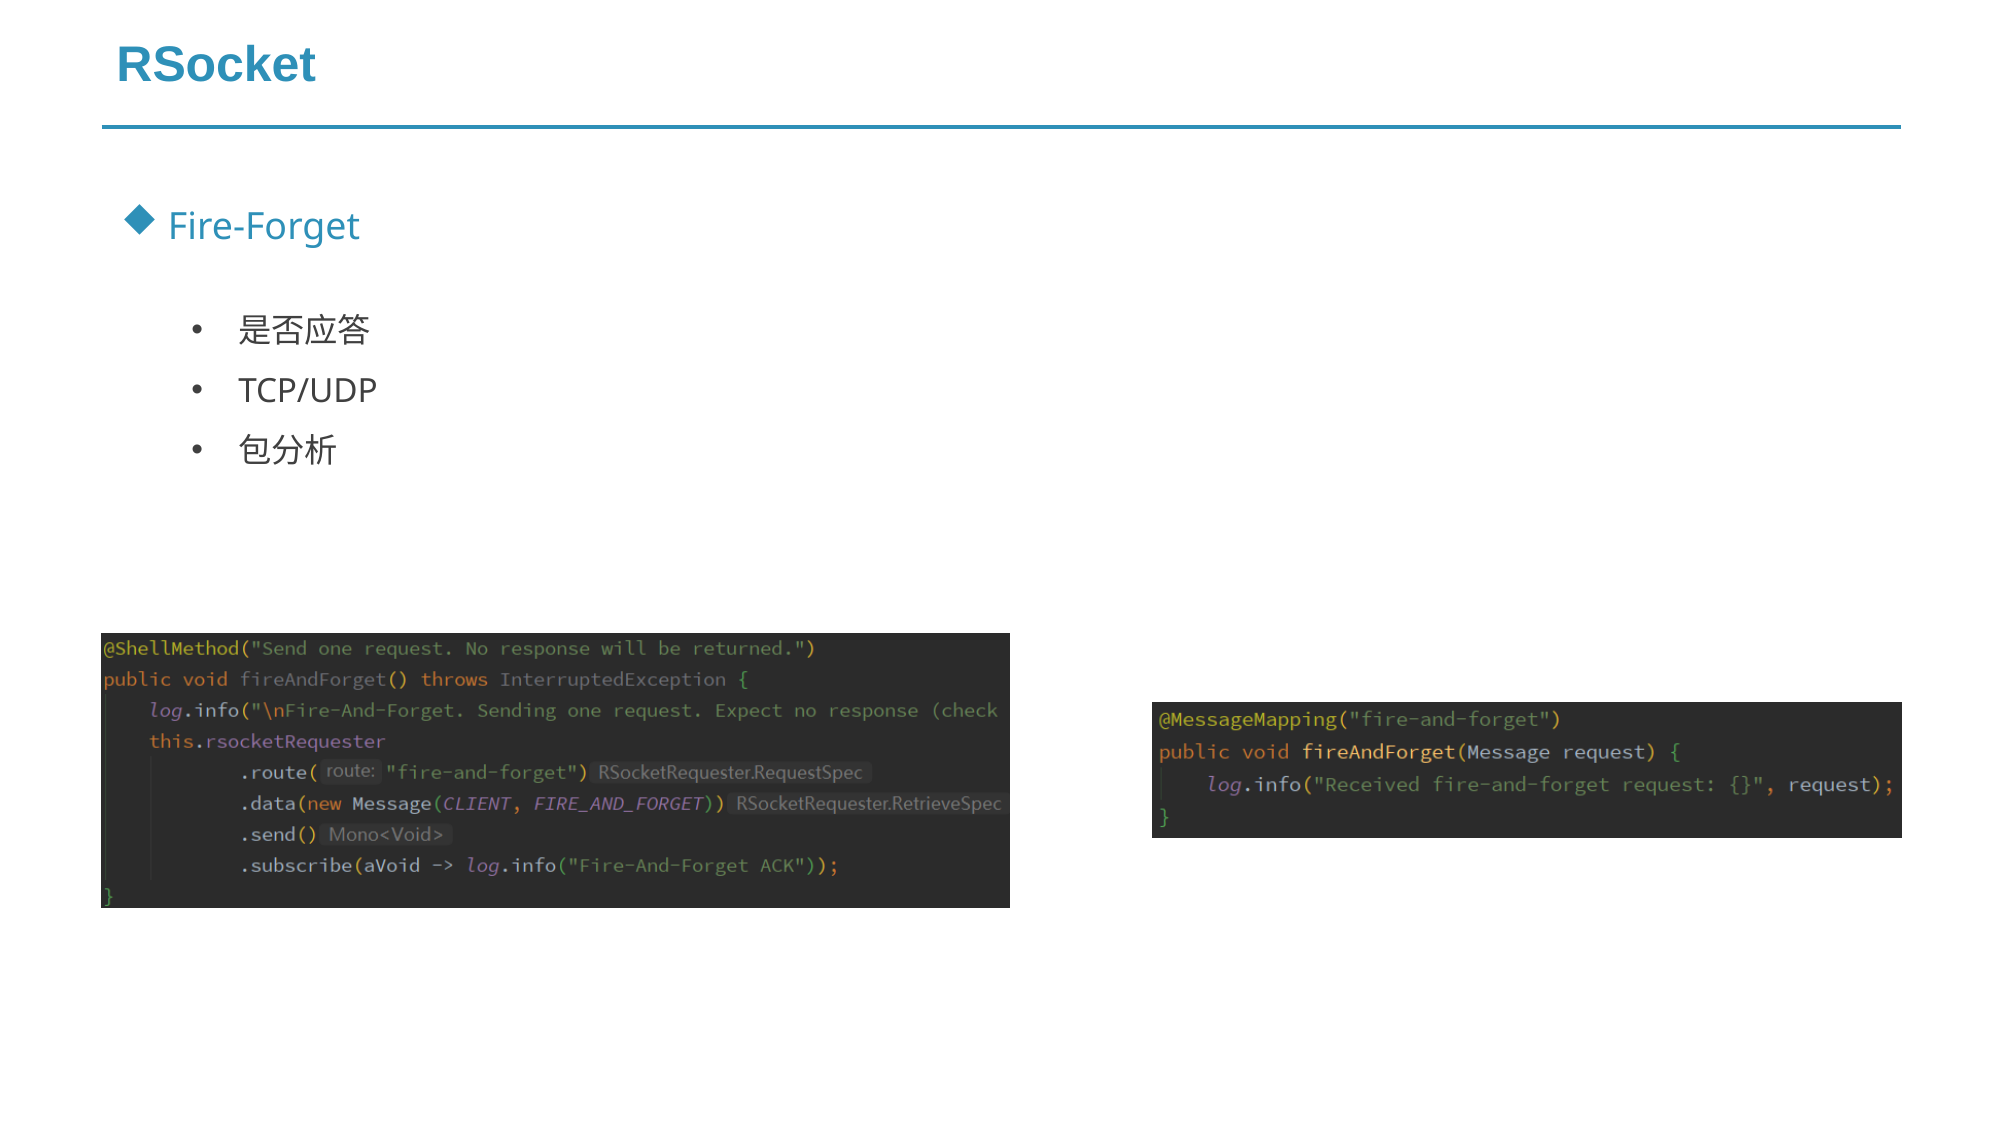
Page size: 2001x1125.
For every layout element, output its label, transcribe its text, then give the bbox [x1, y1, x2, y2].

picture [101, 633, 1010, 908]
picture [1152, 702, 1902, 838]
text_box 是否应答 TCP/UDP 包分析 [101, 281, 1759, 477]
text_box Fire-Forget [106, 194, 376, 255]
text_box RSocket [101, 23, 633, 99]
